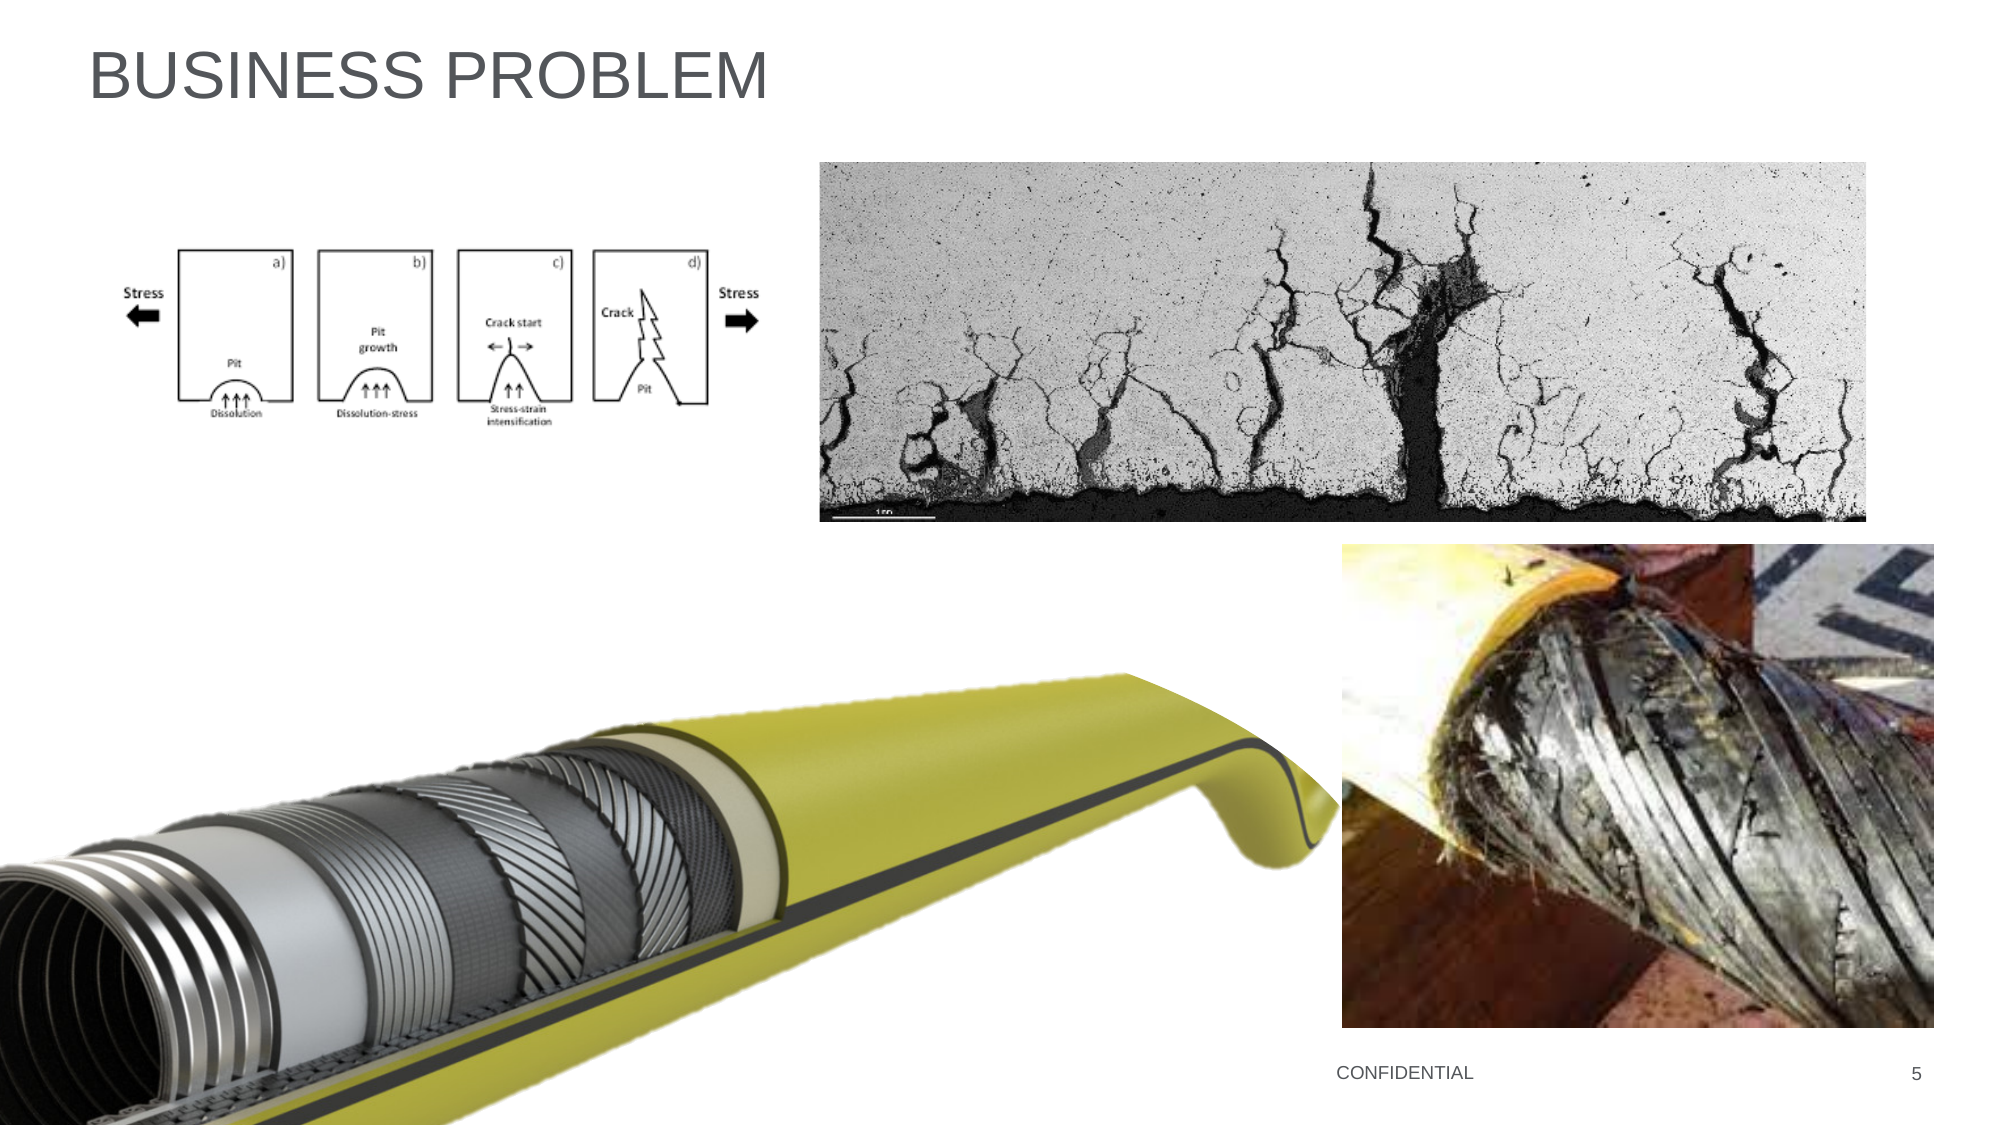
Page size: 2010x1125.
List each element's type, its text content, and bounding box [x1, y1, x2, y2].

picture [819, 162, 1867, 522]
picture [0, 544, 1934, 1125]
footer CONFIDENTIAL [1383, 1028, 1609, 1083]
picture [117, 242, 765, 434]
title BUSINESS PROBLEM [88, 45, 1922, 181]
